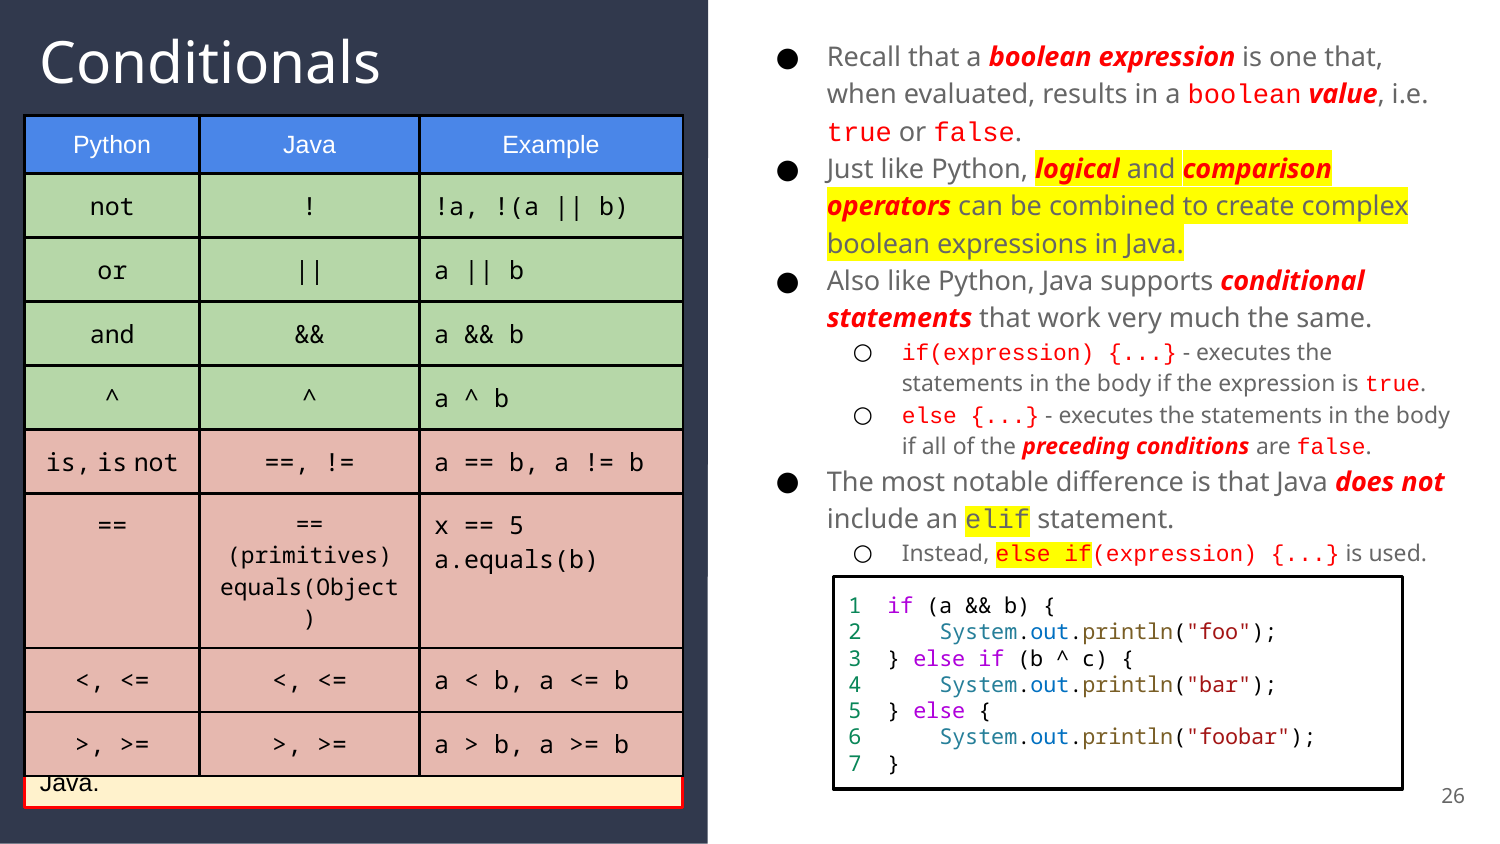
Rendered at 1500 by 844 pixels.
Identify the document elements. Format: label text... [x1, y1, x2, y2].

table_cell ^ [26, 367, 198, 428]
table_cell and [26, 303, 198, 364]
list Recall that a boolean expression is one that, when evaluated, results in a boolean value, i.e. true or false. Just like Python, logical and comparison operators can be combined to create complex boolean expressions in Java. Also like Python, Java supports conditional statements that work very much the same. if(expression) {...} - executes the statements in the body if the expression is true. else {...} - executes the statements in the body if all of the preceding conditions are false. The most notable difference is that Java does not include an elif statement. Instead, else if(expression) {...} is used. [736, 19, 1468, 584]
table_header Example [421, 117, 682, 172]
table_cell >, >= [26, 713, 198, 775]
table_cell x == 5 a.equals(b) [421, 495, 682, 647]
table_cell <, <= [26, 649, 198, 711]
table_cell or [26, 239, 198, 300]
table_cell a ^ b [421, 367, 682, 428]
table_cell ==, != [201, 431, 418, 492]
table_cell ! [201, 175, 418, 236]
slide_number 26 [1389, 764, 1480, 830]
list A side-by-side comparison of logical and comparison operators in Python and the equivalent operators in Java. [23, 777, 684, 809]
table_cell a && b [421, 303, 682, 364]
table_cell && [201, 303, 418, 364]
table_cell == (primitives) equals(Object) [201, 495, 418, 647]
text_box 1 if (a && b) { 2 System.out.println("foo"); 3 } else if (b ^ c) { 4 System.out.println("bar"); 5 } else { 6 System.out.println("foobar"); 7 } [833, 576, 1403, 789]
title Conditionals [24, 9, 633, 114]
table_cell <, <= [201, 649, 418, 711]
table_cell ^ [201, 367, 418, 428]
table_cell == [26, 495, 198, 647]
table_cell a < b, a <= b [421, 649, 682, 711]
table_cell a || b [421, 239, 682, 300]
table_header Java [201, 117, 418, 172]
table_cell !a, !(a || b) [421, 175, 682, 236]
table_cell not [26, 175, 198, 236]
table_cell || [201, 239, 418, 300]
table_header Python [26, 117, 198, 172]
table_cell a > b, a >= b [421, 713, 682, 775]
table_cell a == b, a != b [421, 431, 682, 492]
table_cell >, >= [201, 713, 418, 775]
table_cell is, is not [26, 431, 198, 492]
